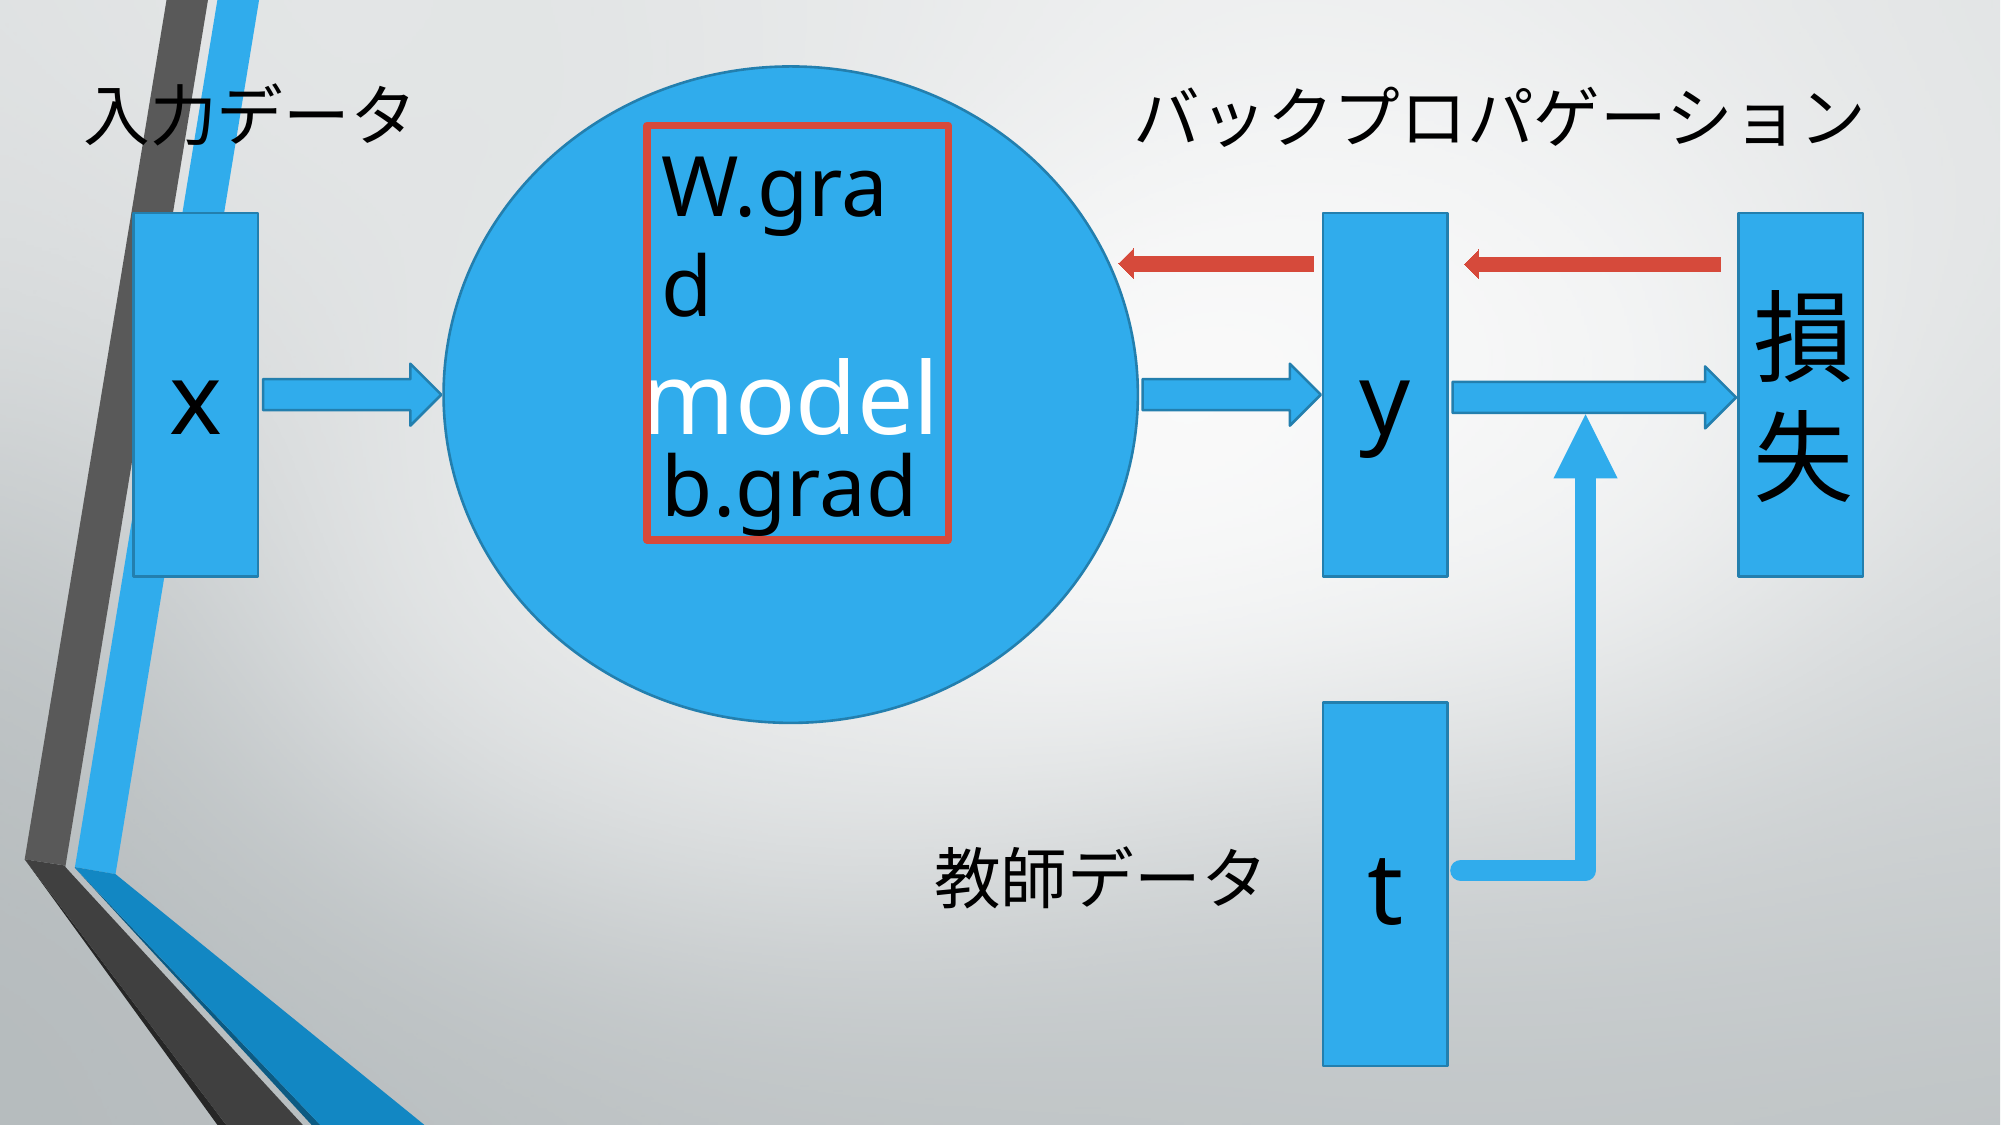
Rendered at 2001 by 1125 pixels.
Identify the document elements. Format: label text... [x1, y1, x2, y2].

text_box バックプロパゲーション [1118, 68, 1973, 164]
text_box x [132, 212, 259, 578]
text_box 入力データ [68, 66, 458, 162]
text_box W.grad b.grad [647, 125, 949, 541]
text_box t [1322, 701, 1449, 1067]
text_box y [1322, 212, 1449, 578]
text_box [1460, 414, 1586, 871]
text_box 損失 [1737, 212, 1864, 578]
text_box 教師データ [919, 829, 1309, 925]
text_box [261, 362, 443, 427]
text_box model [442, 65, 1140, 725]
text_box [1141, 362, 1322, 427]
text_box [1463, 248, 1723, 280]
text_box [1117, 247, 1315, 280]
text_box [1451, 365, 1737, 430]
